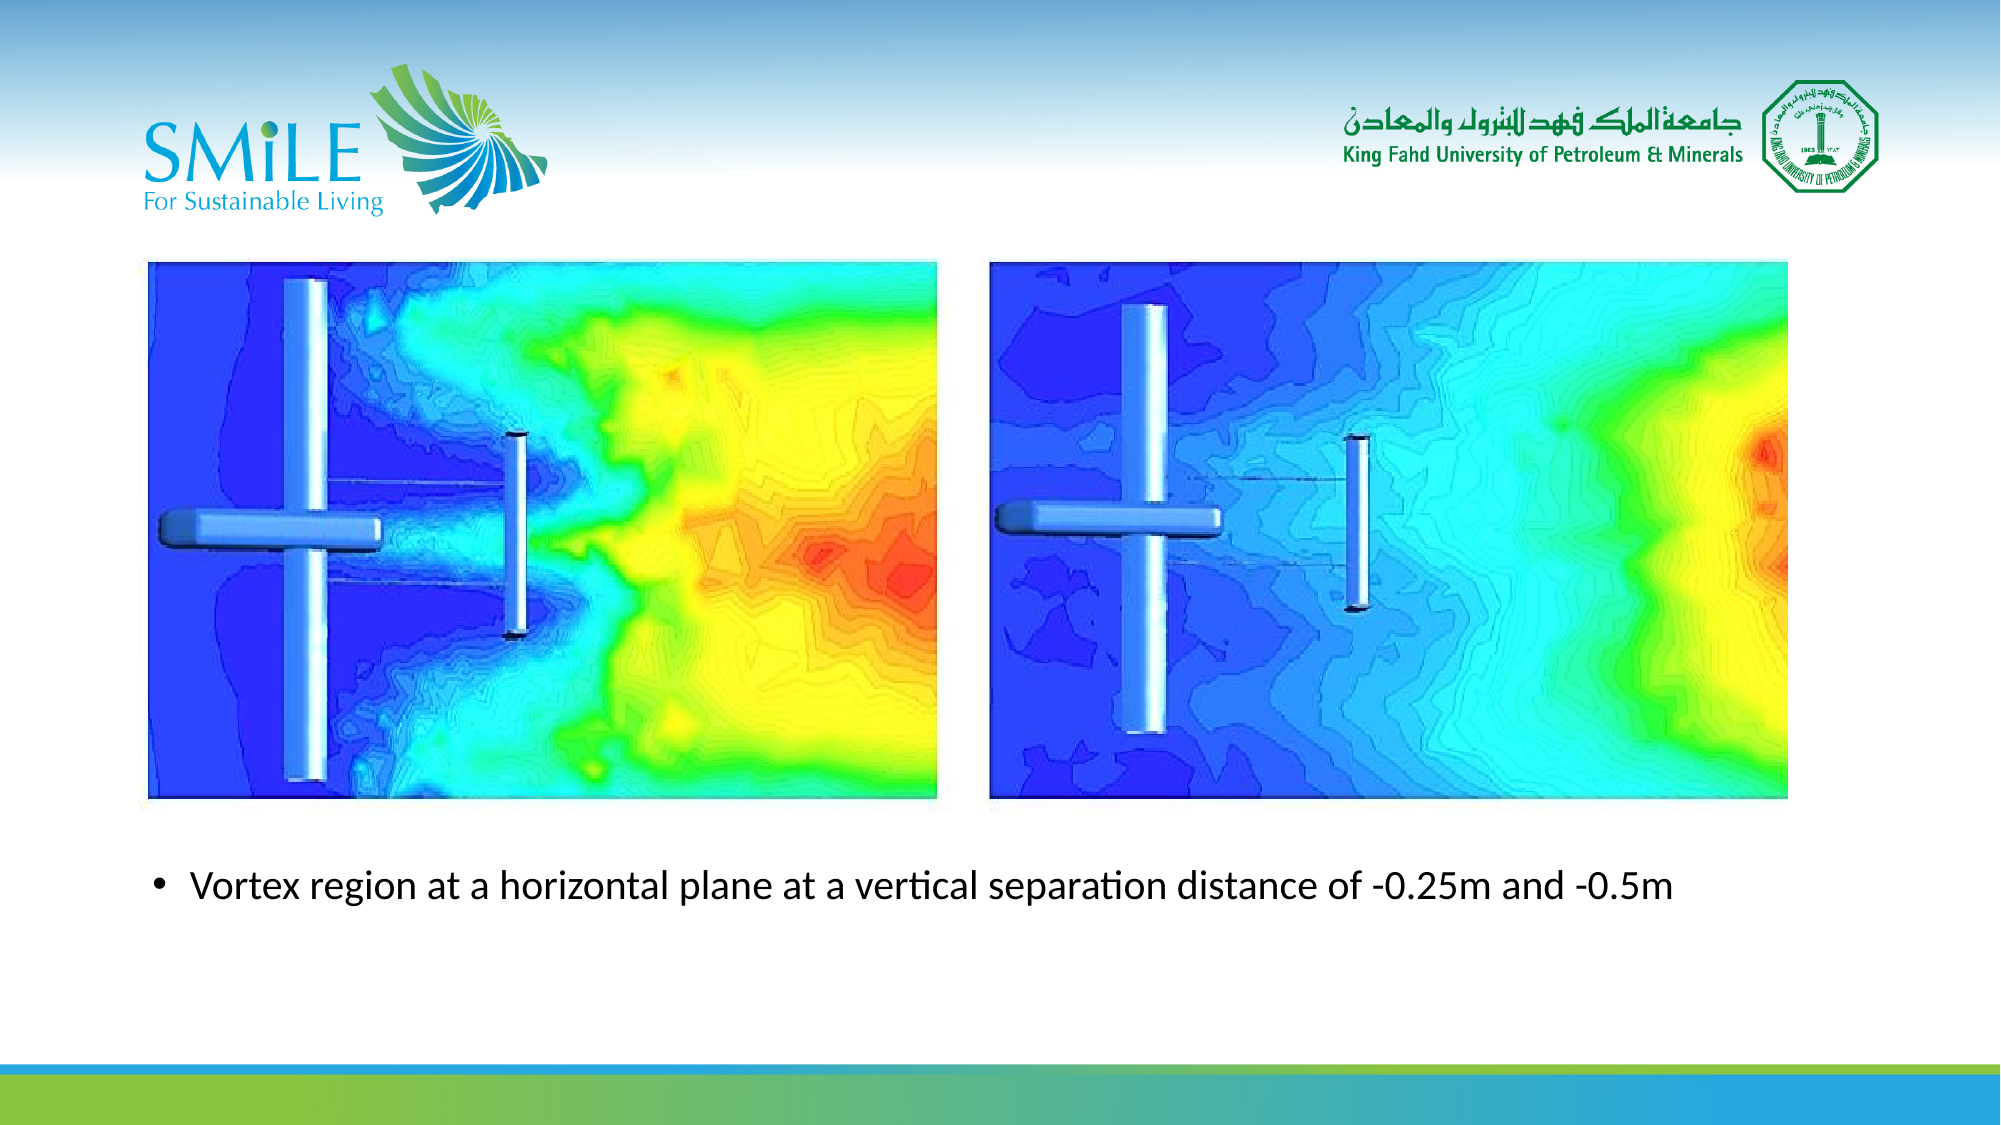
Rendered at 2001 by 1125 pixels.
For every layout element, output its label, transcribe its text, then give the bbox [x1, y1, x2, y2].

list Vortex region at a horizontal plane at a vertical separation distance of -0.25m and -0.5m [137, 326, 1863, 1014]
picture [0, 0, 2001, 1125]
